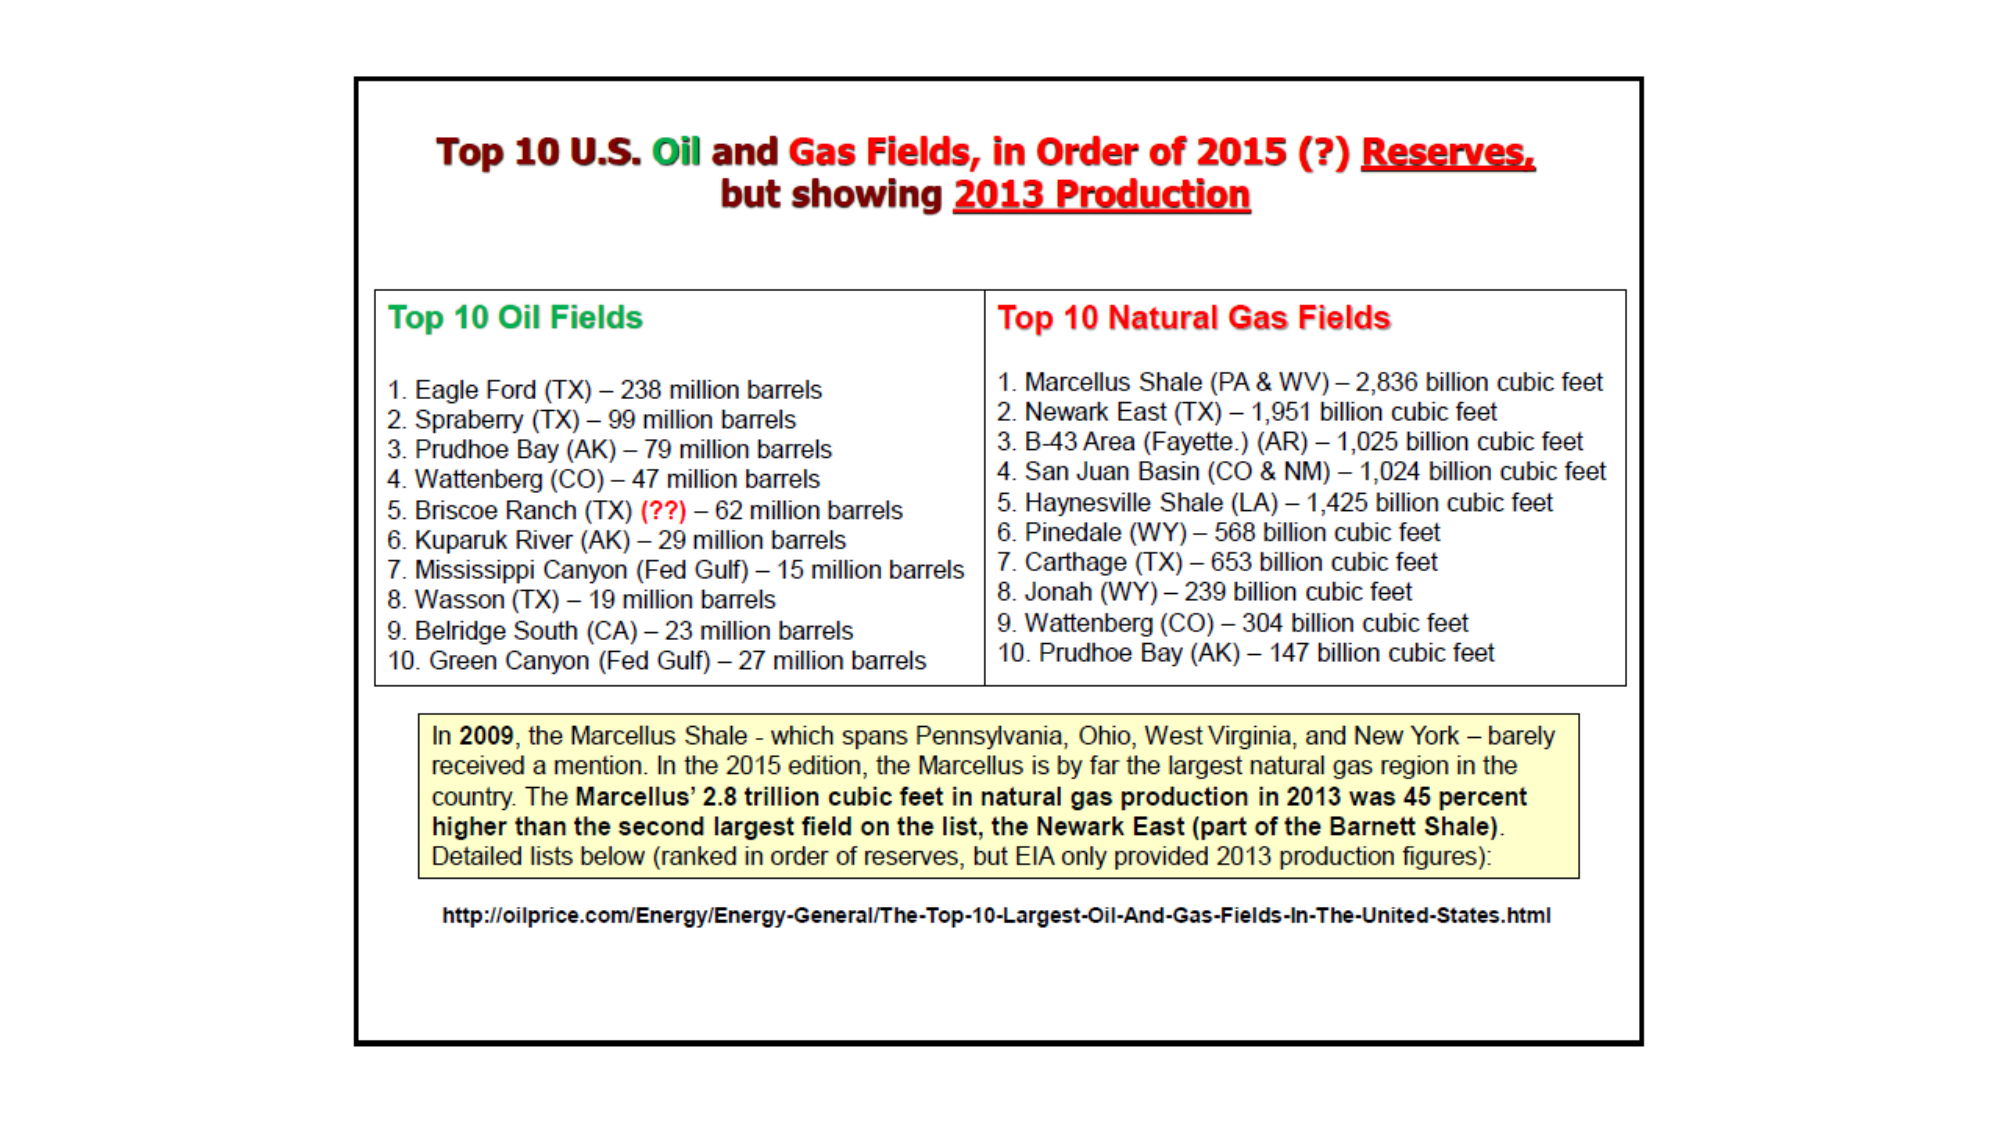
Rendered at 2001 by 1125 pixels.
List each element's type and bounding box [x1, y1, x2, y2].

picture [351, 72, 1649, 1053]
